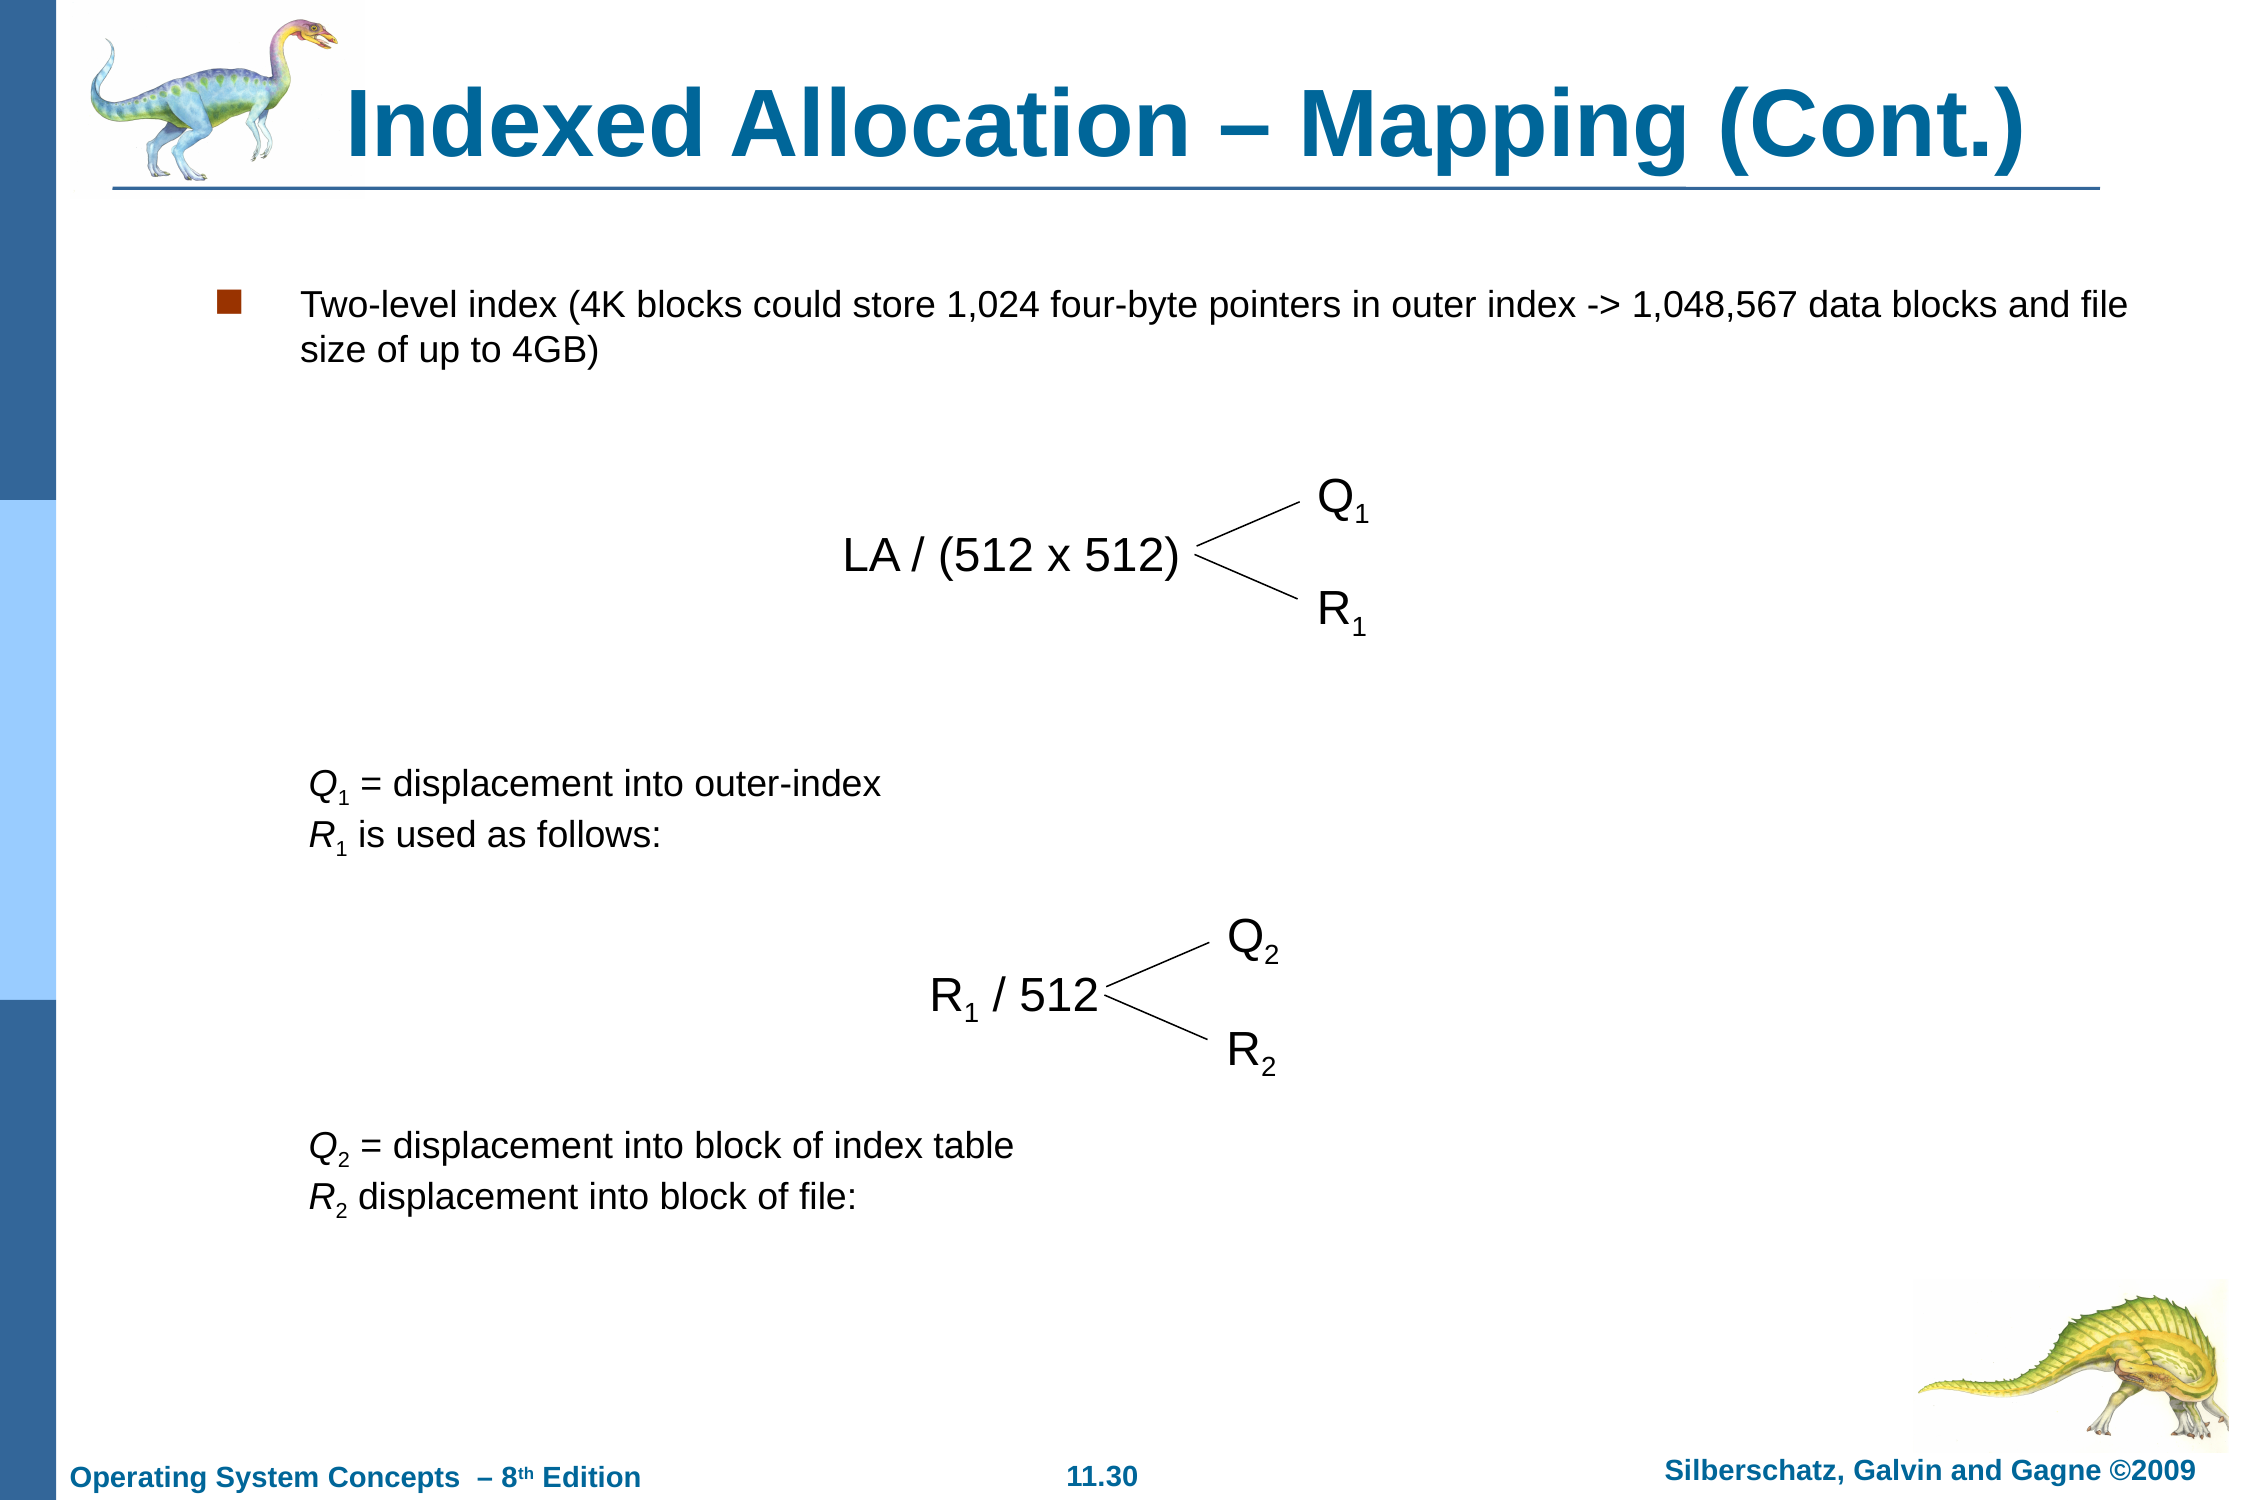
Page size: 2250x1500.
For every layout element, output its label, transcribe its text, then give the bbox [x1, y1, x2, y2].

list Two-level index (4K blocks could store 1,024 four-byte pointers in outer index -> 1,048,567 data blocks and file size of up to 4GB) [198, 269, 2224, 396]
picture [1913, 1279, 2229, 1453]
text_box R1 / 512 [907, 952, 1121, 1040]
text_box Q1 = displacement into outer-index R1 is used as follows: [207, 747, 1937, 910]
title Indexed Allocation – Mapping (Cont.) [234, 60, 2138, 187]
text_box Q2 = displacement into block of index table R2 displacement into block of file: [207, 1110, 1937, 1272]
text_box LA / (512 x 512) [820, 512, 1203, 592]
text_box Q1 [1295, 453, 1392, 541]
text_box Q2 [1205, 894, 1302, 981]
picture [70, 0, 365, 199]
text_box R1 [1295, 565, 1389, 653]
text_box R2 [1204, 1006, 1299, 1093]
